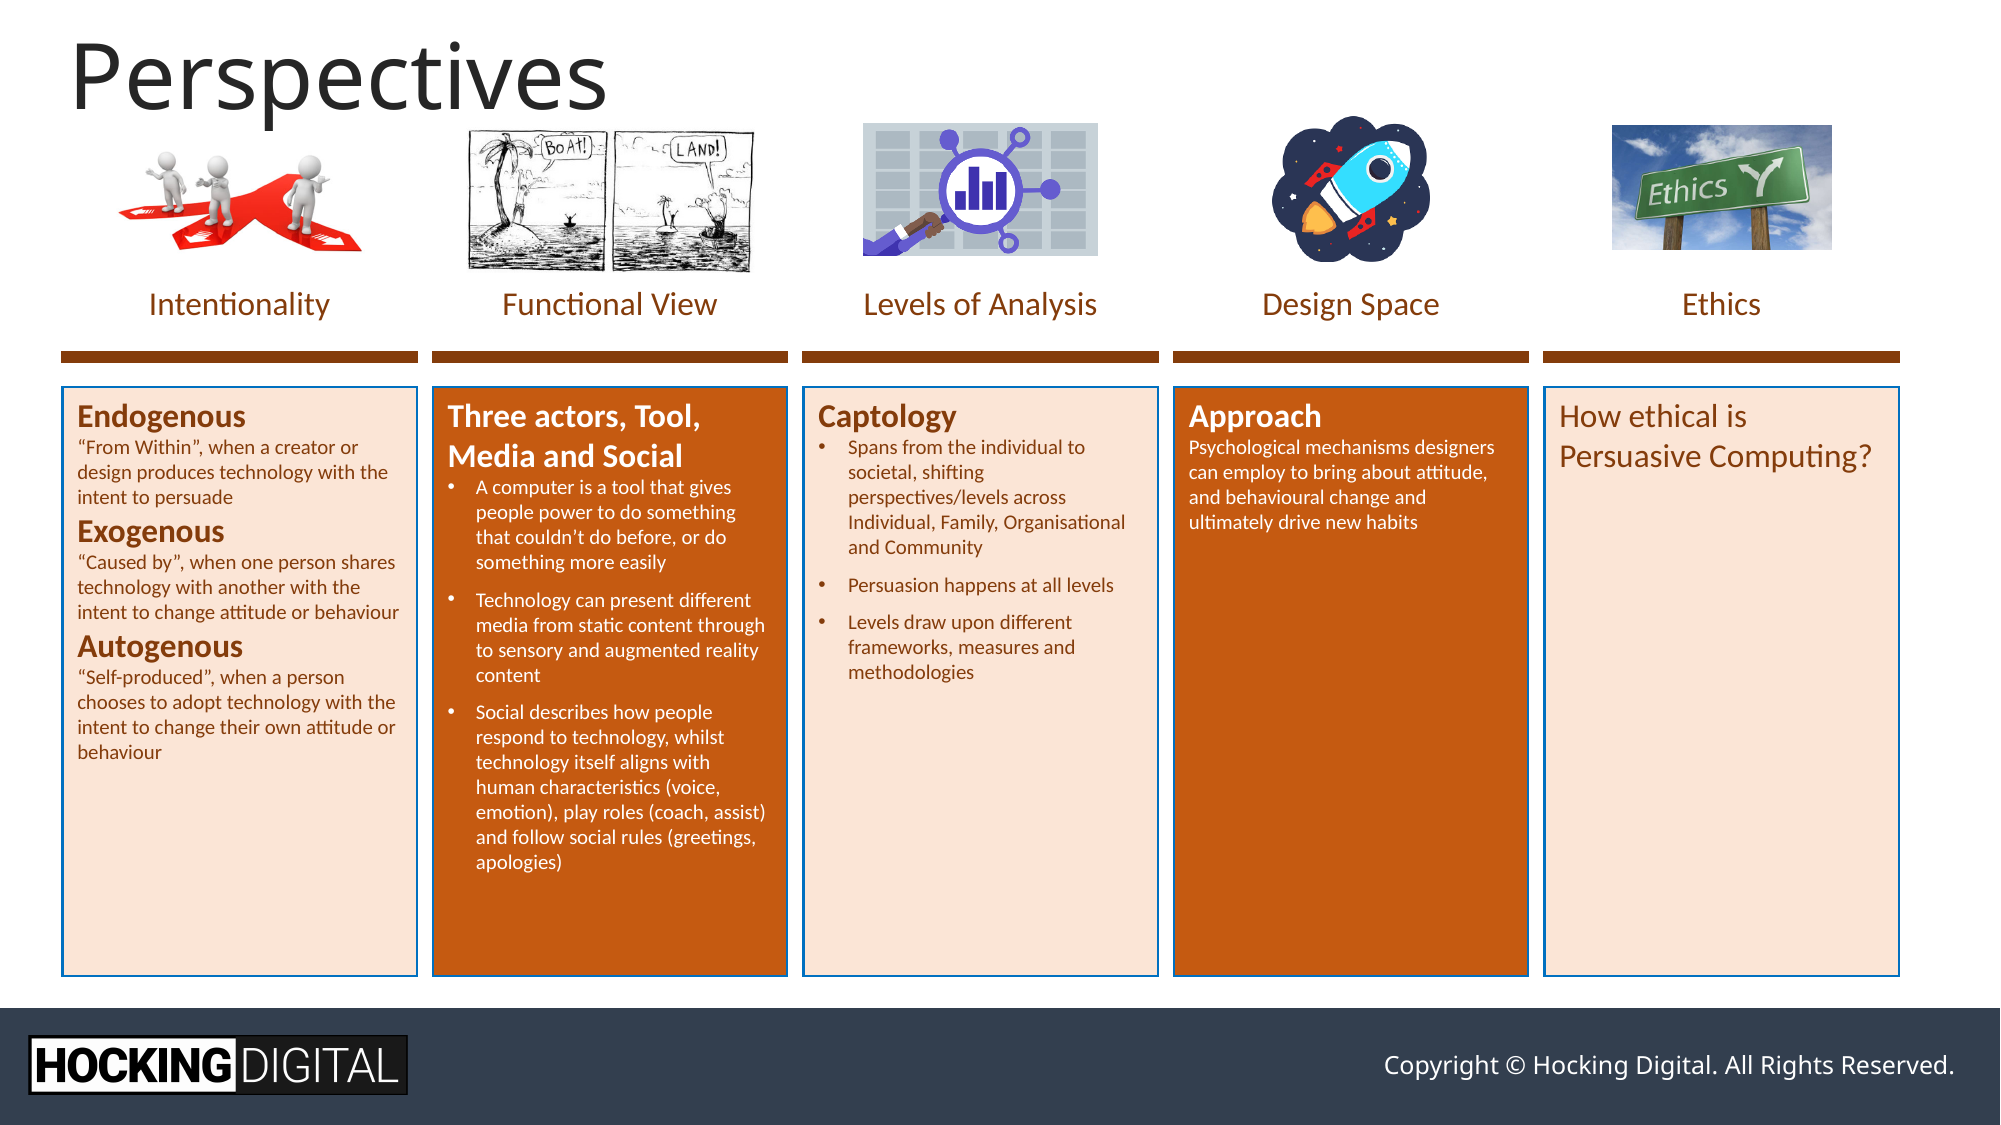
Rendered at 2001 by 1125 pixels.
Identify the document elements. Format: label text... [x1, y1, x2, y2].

text_box Levels of Analysis [802, 254, 1159, 351]
text_box Design Space [1173, 351, 1529, 363]
picture [863, 123, 1098, 256]
picture [1612, 125, 1832, 250]
text_box How ethical is Persuasive Computing? [1543, 386, 1900, 977]
text_box Endogenous “From Within”, when a creator or design produces technology with the intent to persuade Exogenous “Caused by”, when one person shares technology with another with the intent to change attitude or behaviour Autogenous “Self-produced”, when a person chooses to adopt technology with the intent to change their own attitude or behaviour [61, 386, 418, 977]
text_box Ethics [1543, 254, 1900, 351]
text_box Functional View [432, 351, 788, 363]
picture [466, 127, 755, 273]
picture [1272, 116, 1430, 262]
text_box Three actors, Tool, Media and Social A computer is a tool that gives people power to do something that couldn’t do before, or do something more easily Technology can present different media from static content through to sensory and augmented reality content Social describes how people respond to technology, whilst technology itself aligns with human characteristics (voice, emotion), play roles (coach, assist) and follow social rules (greetings, apologies) [432, 386, 788, 977]
picture [112, 147, 367, 254]
text_box Intentionality [61, 351, 418, 363]
text_box Approach Psychological mechanisms designers can employ to bring about attitude, and behavioural change and ultimately drive new habits [1173, 386, 1529, 977]
title Perspectives [53, 12, 1942, 147]
text_box Ethics [1543, 351, 1900, 363]
text_box Levels of Analysis [802, 351, 1159, 363]
text_box Functional View [432, 254, 788, 351]
text_box Design Space [1173, 254, 1529, 351]
text_box Captology Spans from the individual to societal, shifting perspectives/levels across Individual, Family, Organisational and Community Persuasion happens at all levels Levels draw upon different frameworks, measures and methodologies [802, 386, 1159, 977]
picture [28, 1035, 408, 1095]
text_box Intentionality [61, 254, 418, 351]
